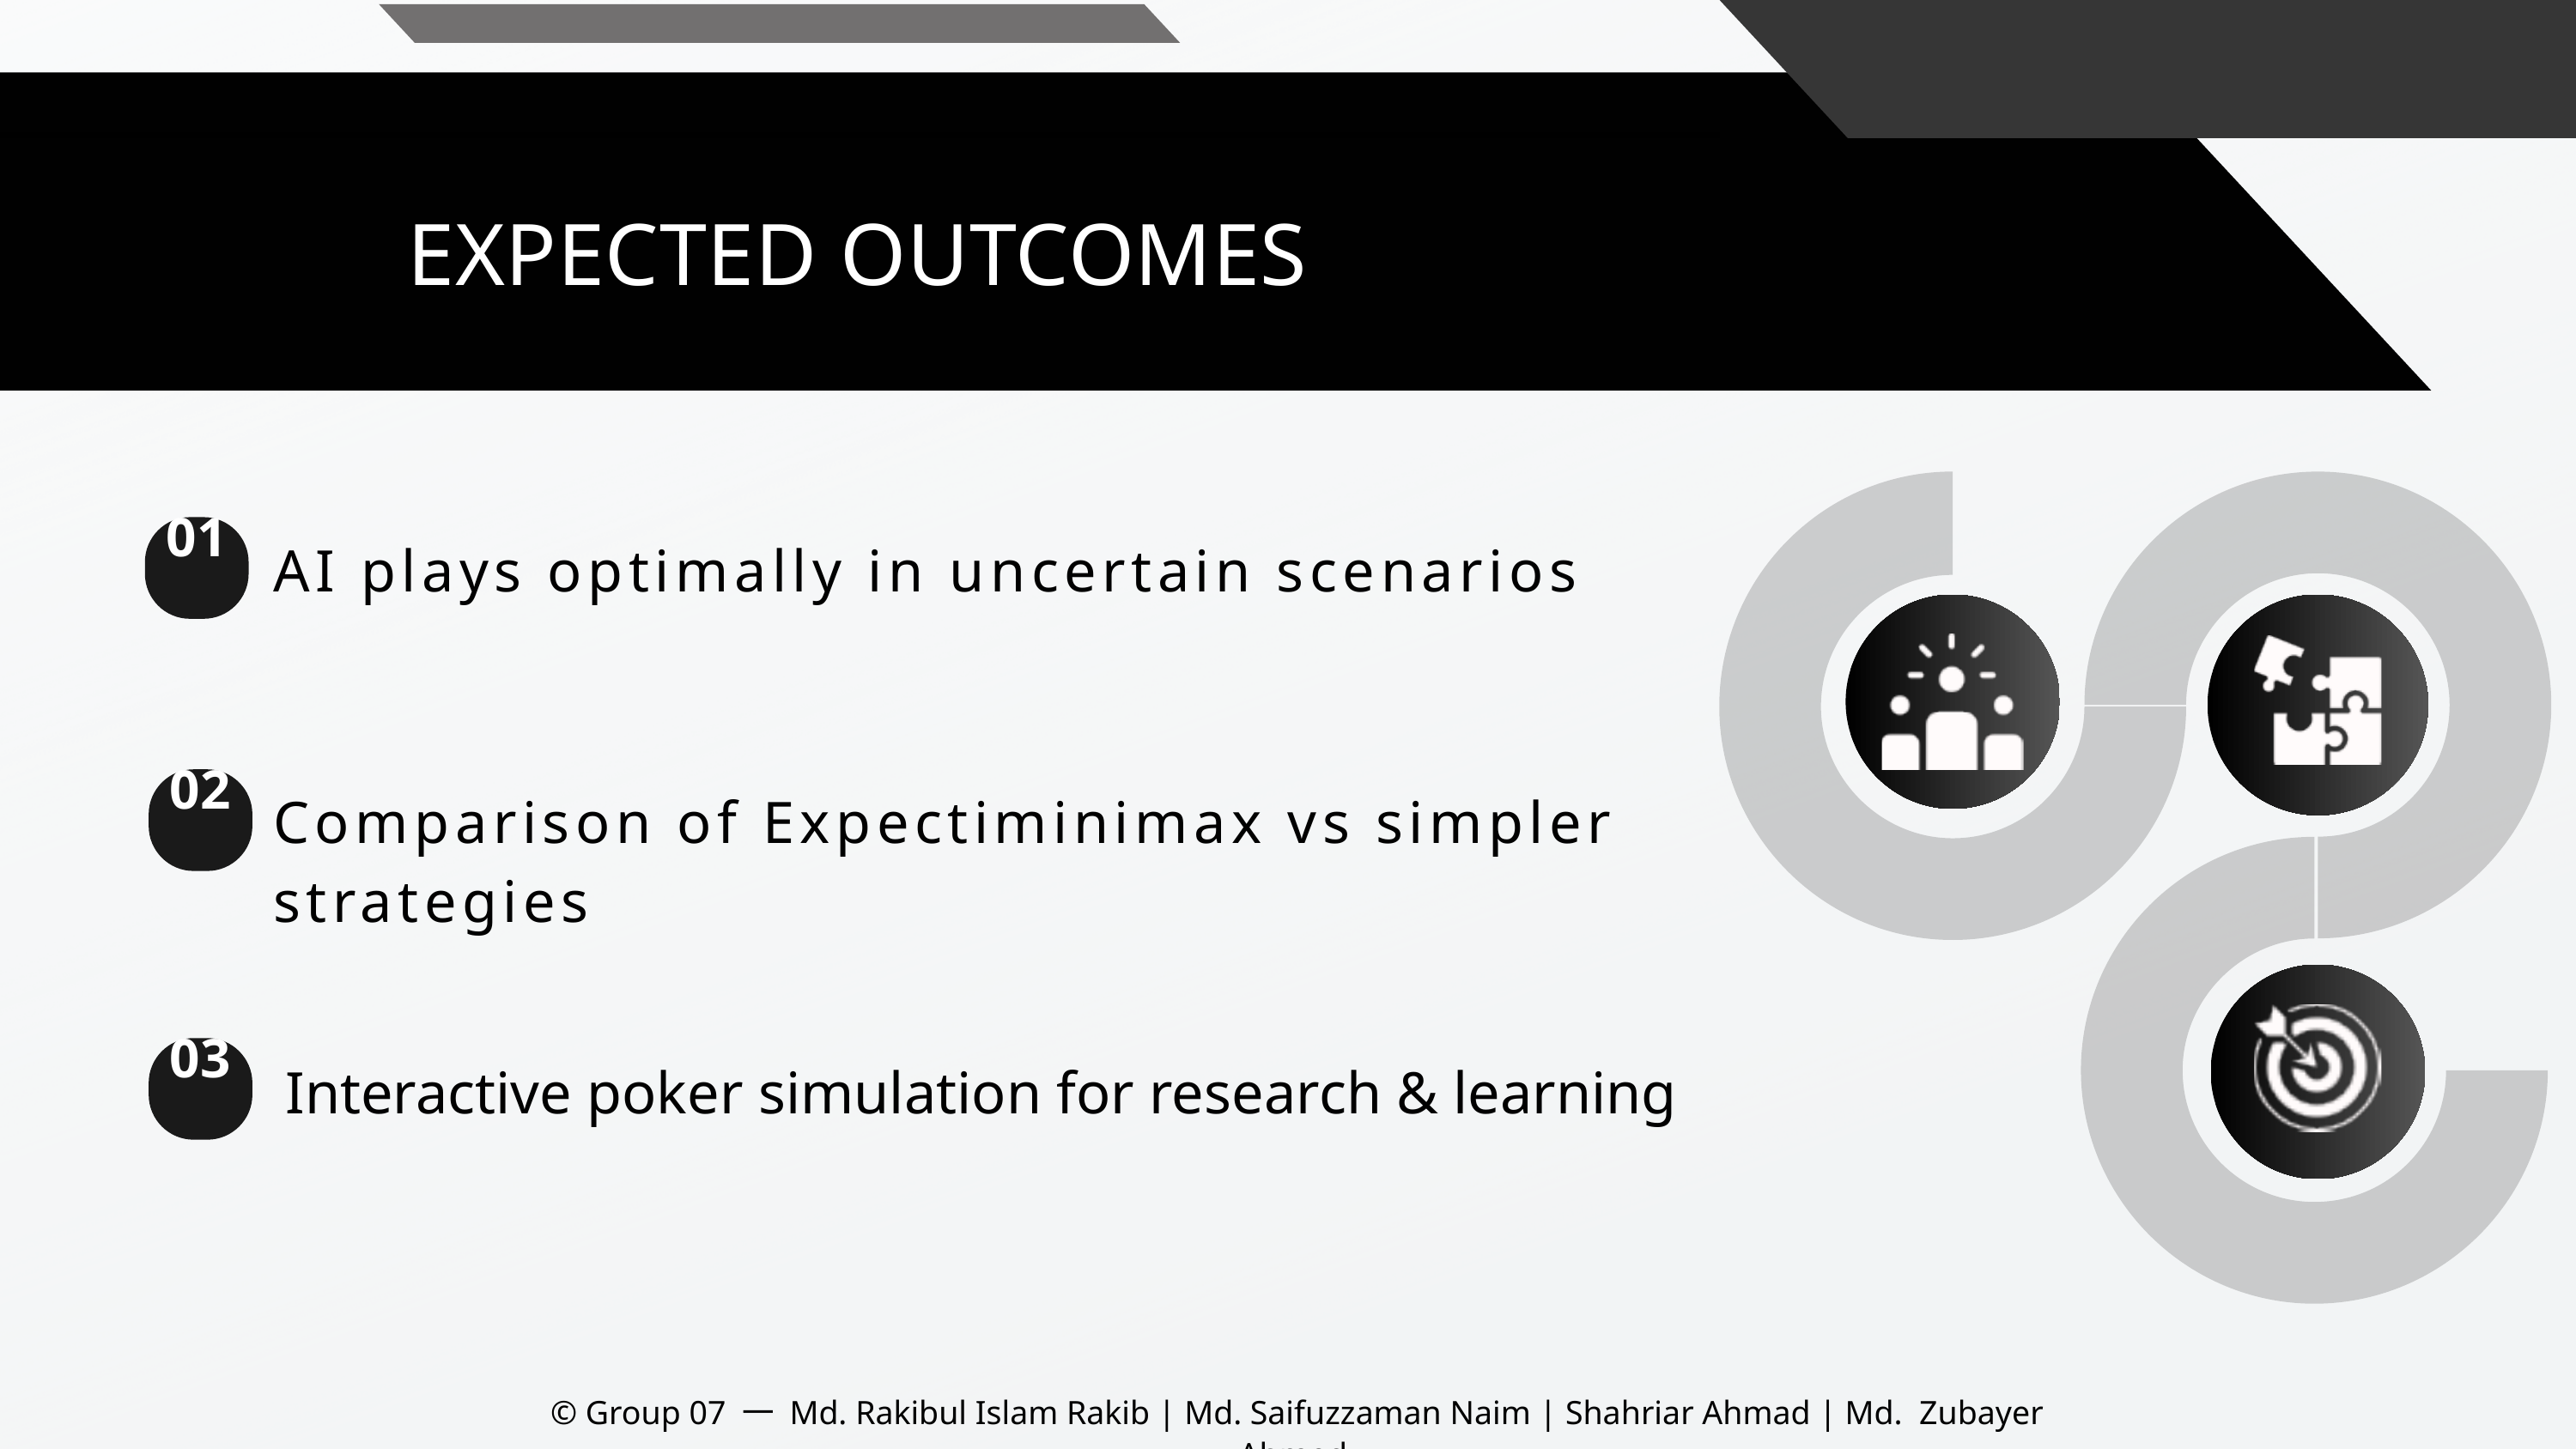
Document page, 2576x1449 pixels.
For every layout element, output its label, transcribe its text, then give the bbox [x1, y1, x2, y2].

text_box ©️ Group 07 一 Md. Rakibul Islam Rakib | Md. Saifuzzaman Naim | Shahriar Ahmad | Md. Zubayer Ahmed. [510, 1389, 2085, 1449]
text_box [148, 1038, 253, 1140]
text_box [144, 517, 249, 620]
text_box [2189, 471, 2552, 939]
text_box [1702, 0, 2576, 139]
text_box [378, 3, 1181, 44]
text_box Interactive poker simulation for research & learning [285, 1051, 1681, 1125]
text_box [1845, 594, 2061, 809]
text_box AI plays optimally in uncertain scenarios [273, 524, 1680, 682]
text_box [2207, 594, 2429, 815]
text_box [2081, 836, 2549, 1304]
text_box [148, 768, 253, 871]
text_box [0, 72, 2432, 391]
text_box [0, 0, 1697, 69]
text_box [2210, 964, 2426, 1179]
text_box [1718, 471, 2187, 941]
text_box Comparison of Expectiminimax vs simpler strategies [273, 775, 1680, 1013]
text_box [0, 148, 2576, 1449]
